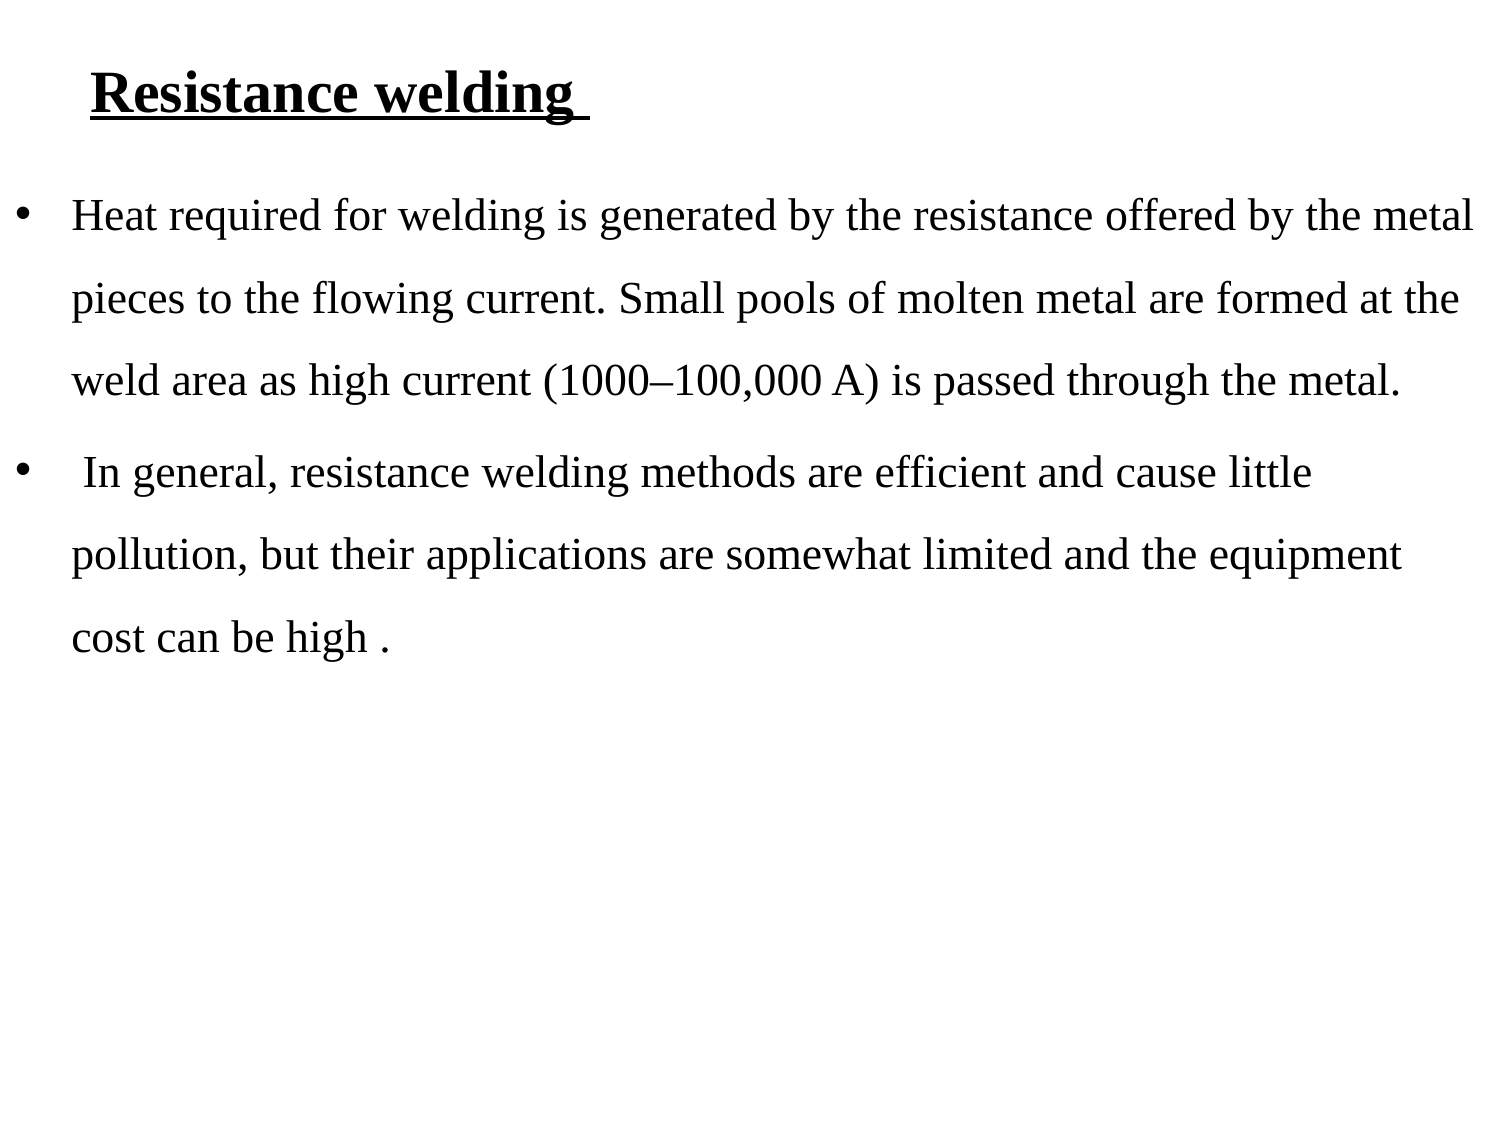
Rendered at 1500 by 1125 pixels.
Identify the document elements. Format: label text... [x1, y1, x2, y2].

title Resistance welding [75, 45, 1425, 133]
list Heat required for welding is generated by the resistance offered by the metal pieces to the flowing current. Small pools of molten metal are formed at the weld area as high current (1000–100,000 A) is passed through the metal. In general, resistance welding methods are efficient and cause little pollution, but their applications are somewhat limited and the equipment cost can be high . [0, 149, 1500, 1125]
